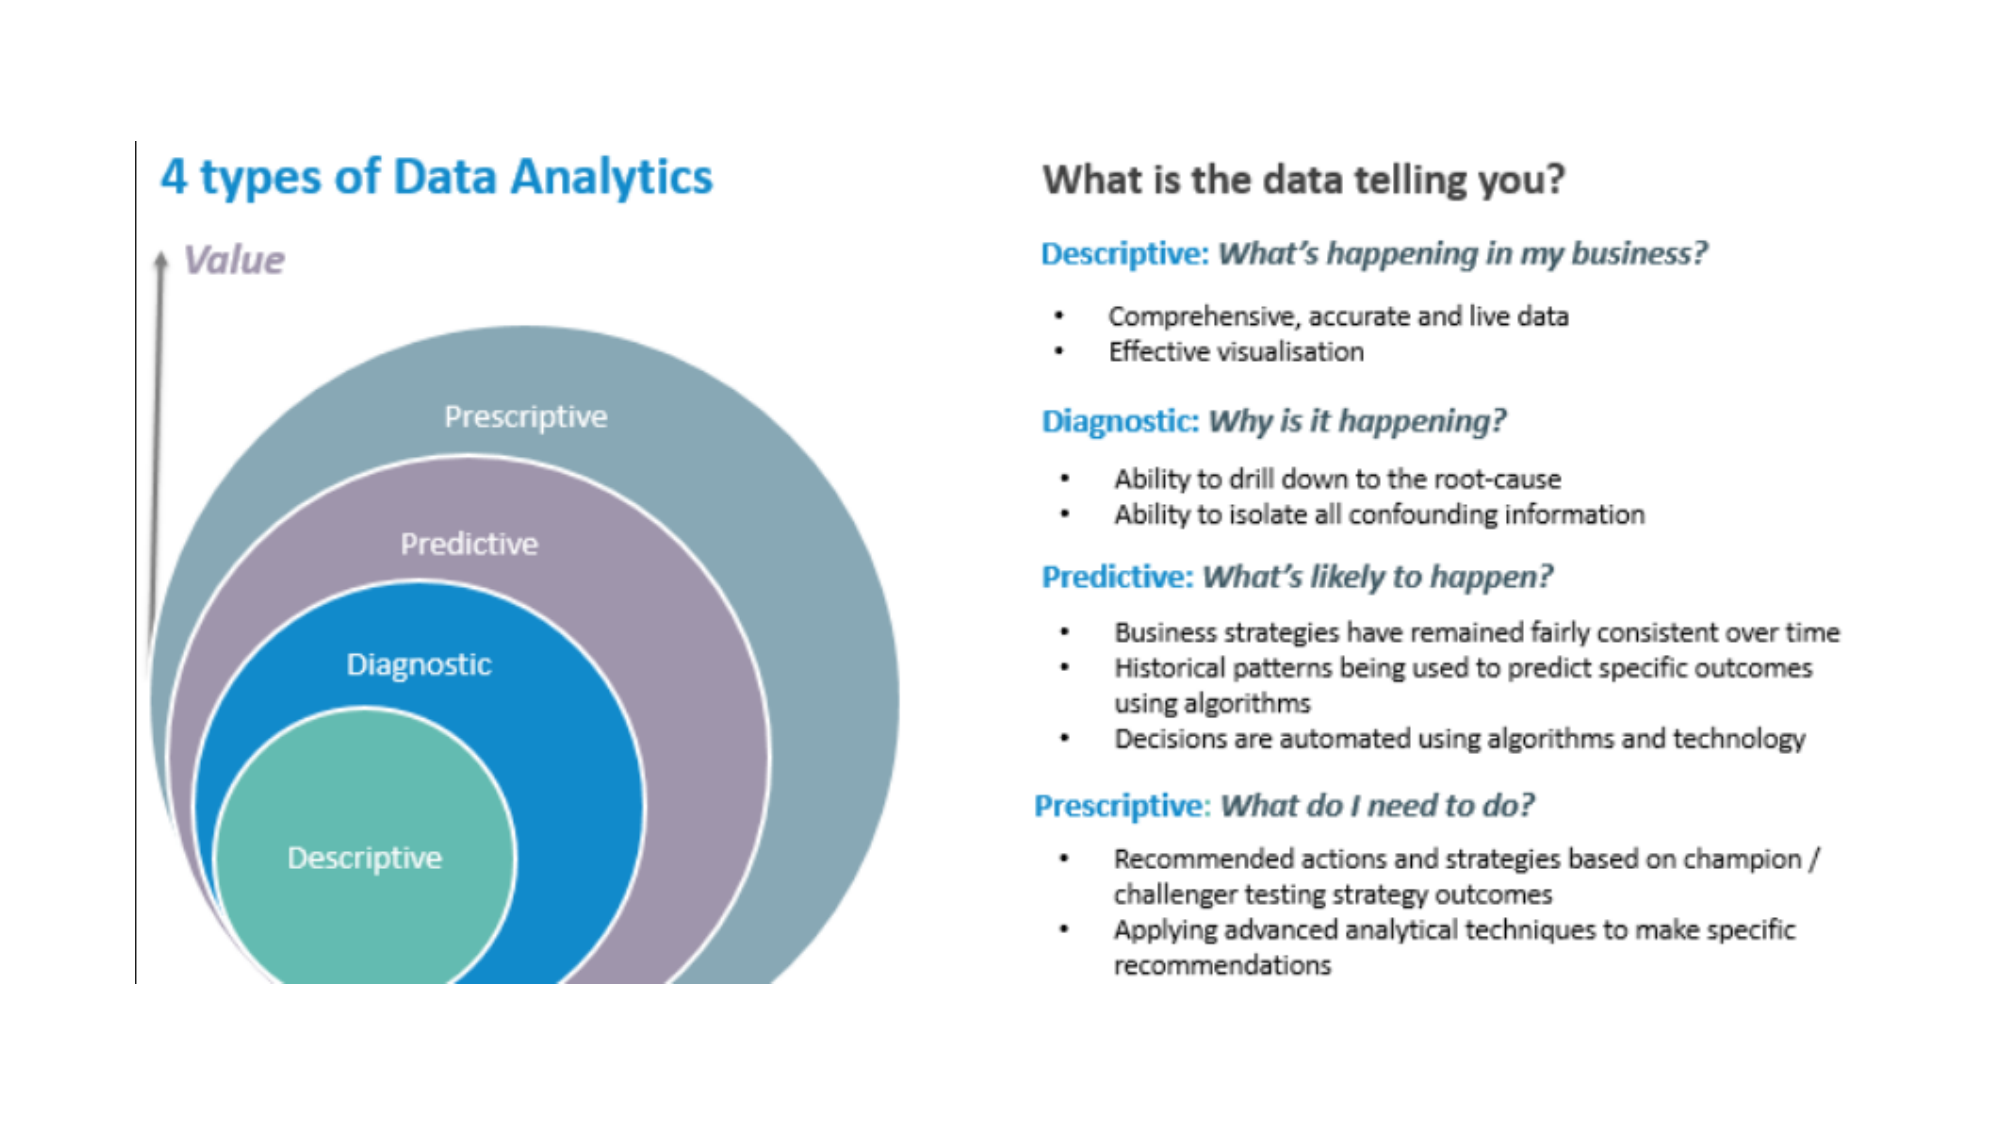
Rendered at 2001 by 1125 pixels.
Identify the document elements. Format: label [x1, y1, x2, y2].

picture [135, 141, 1865, 984]
